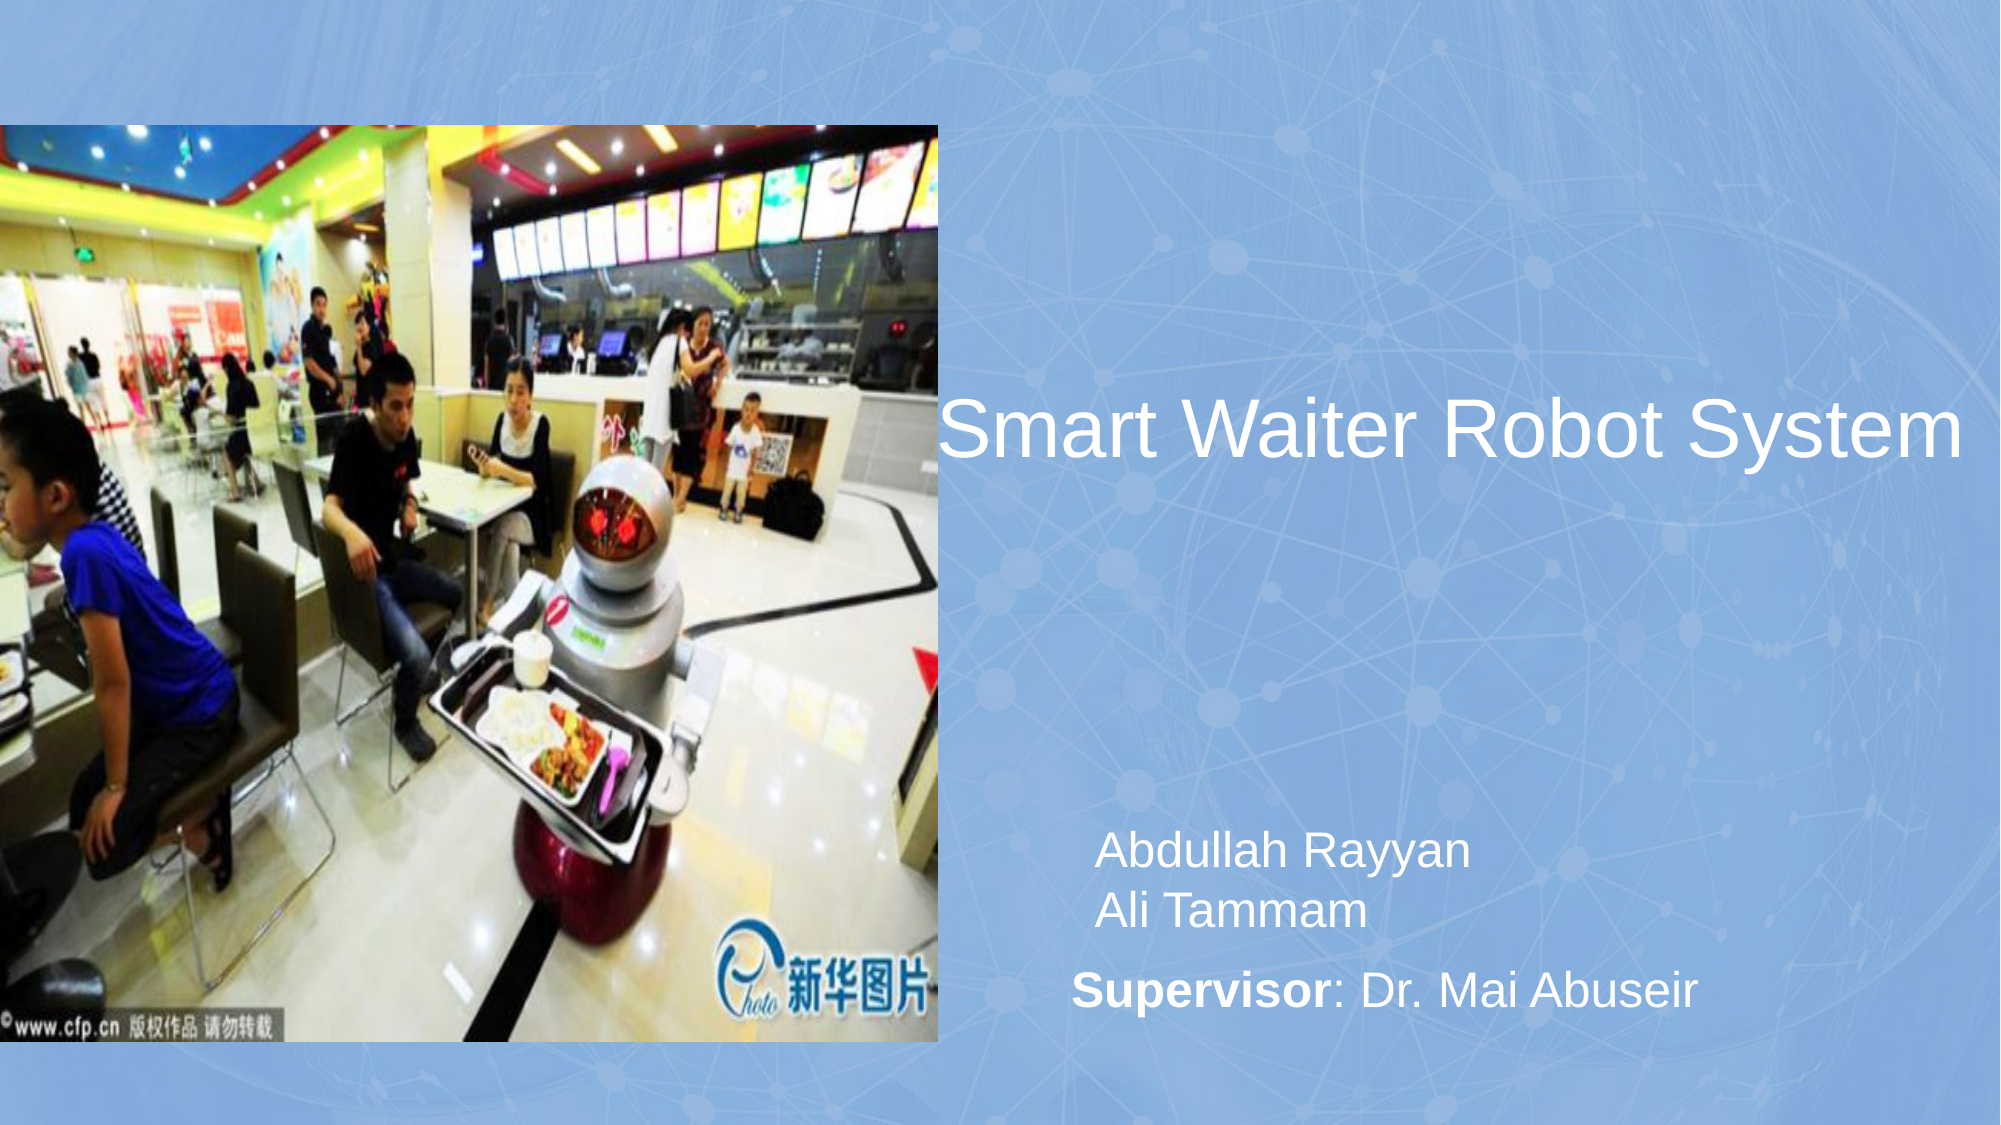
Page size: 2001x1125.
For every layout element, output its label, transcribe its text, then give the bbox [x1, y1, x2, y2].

text_box Supervisor: Dr. Mai Abuseir [1055, 932, 1977, 1043]
text_box Abdullah Rayyan Ali Tammam [1079, 823, 1629, 932]
picture [0, 125, 938, 1043]
text_box Smart Waiter Robot System [941, 366, 2000, 572]
